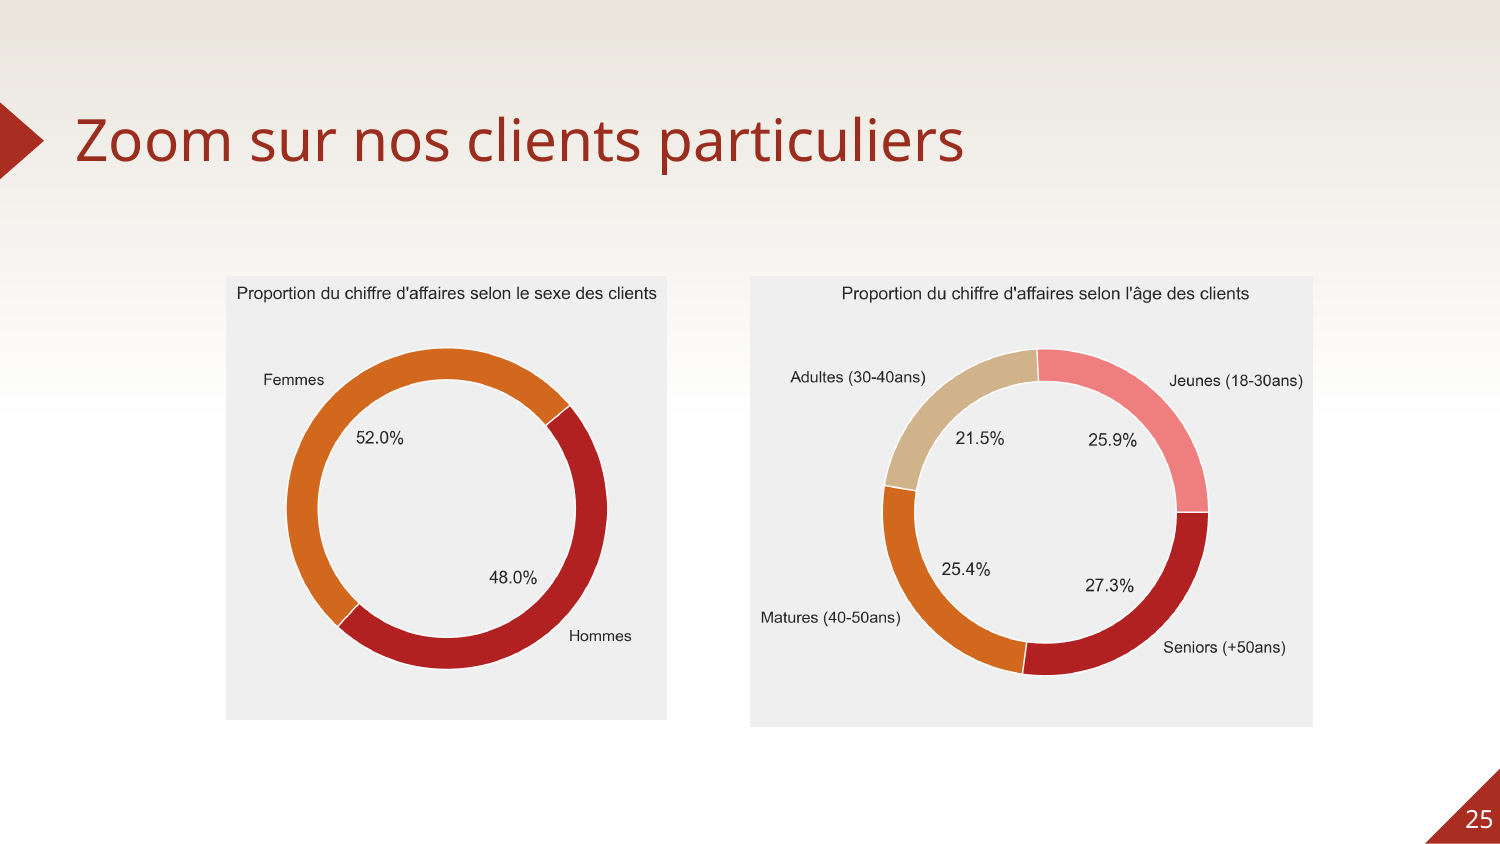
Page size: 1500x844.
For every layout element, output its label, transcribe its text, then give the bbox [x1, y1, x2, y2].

slide_number 25 [1418, 760, 1494, 838]
picture [226, 276, 667, 721]
title Zoom sur nos clients particuliers [75, 116, 1469, 295]
picture [749, 276, 1313, 728]
